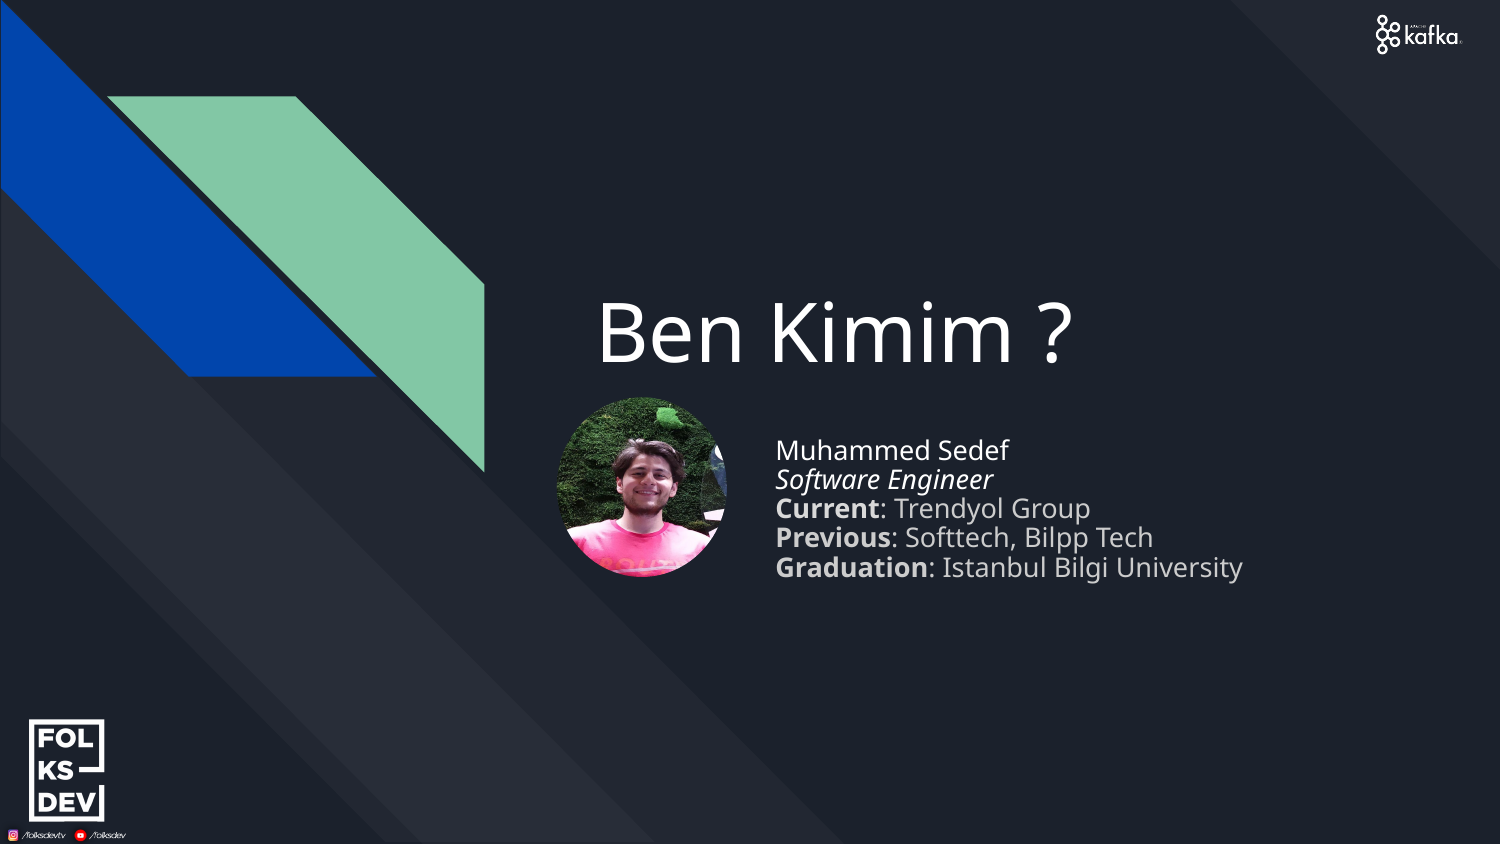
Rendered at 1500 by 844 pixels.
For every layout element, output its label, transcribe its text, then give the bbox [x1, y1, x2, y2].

picture [0, 713, 135, 844]
title Ben Kimim ? [580, 258, 1293, 402]
picture [556, 396, 728, 578]
picture [1356, 0, 1500, 81]
subtitle Muhammed Sedef Software Engineer Current: Trendyol Group Previous: Softtech, Bilpp Tech Graduation: Istanbul Bilgi University [760, 421, 1293, 611]
